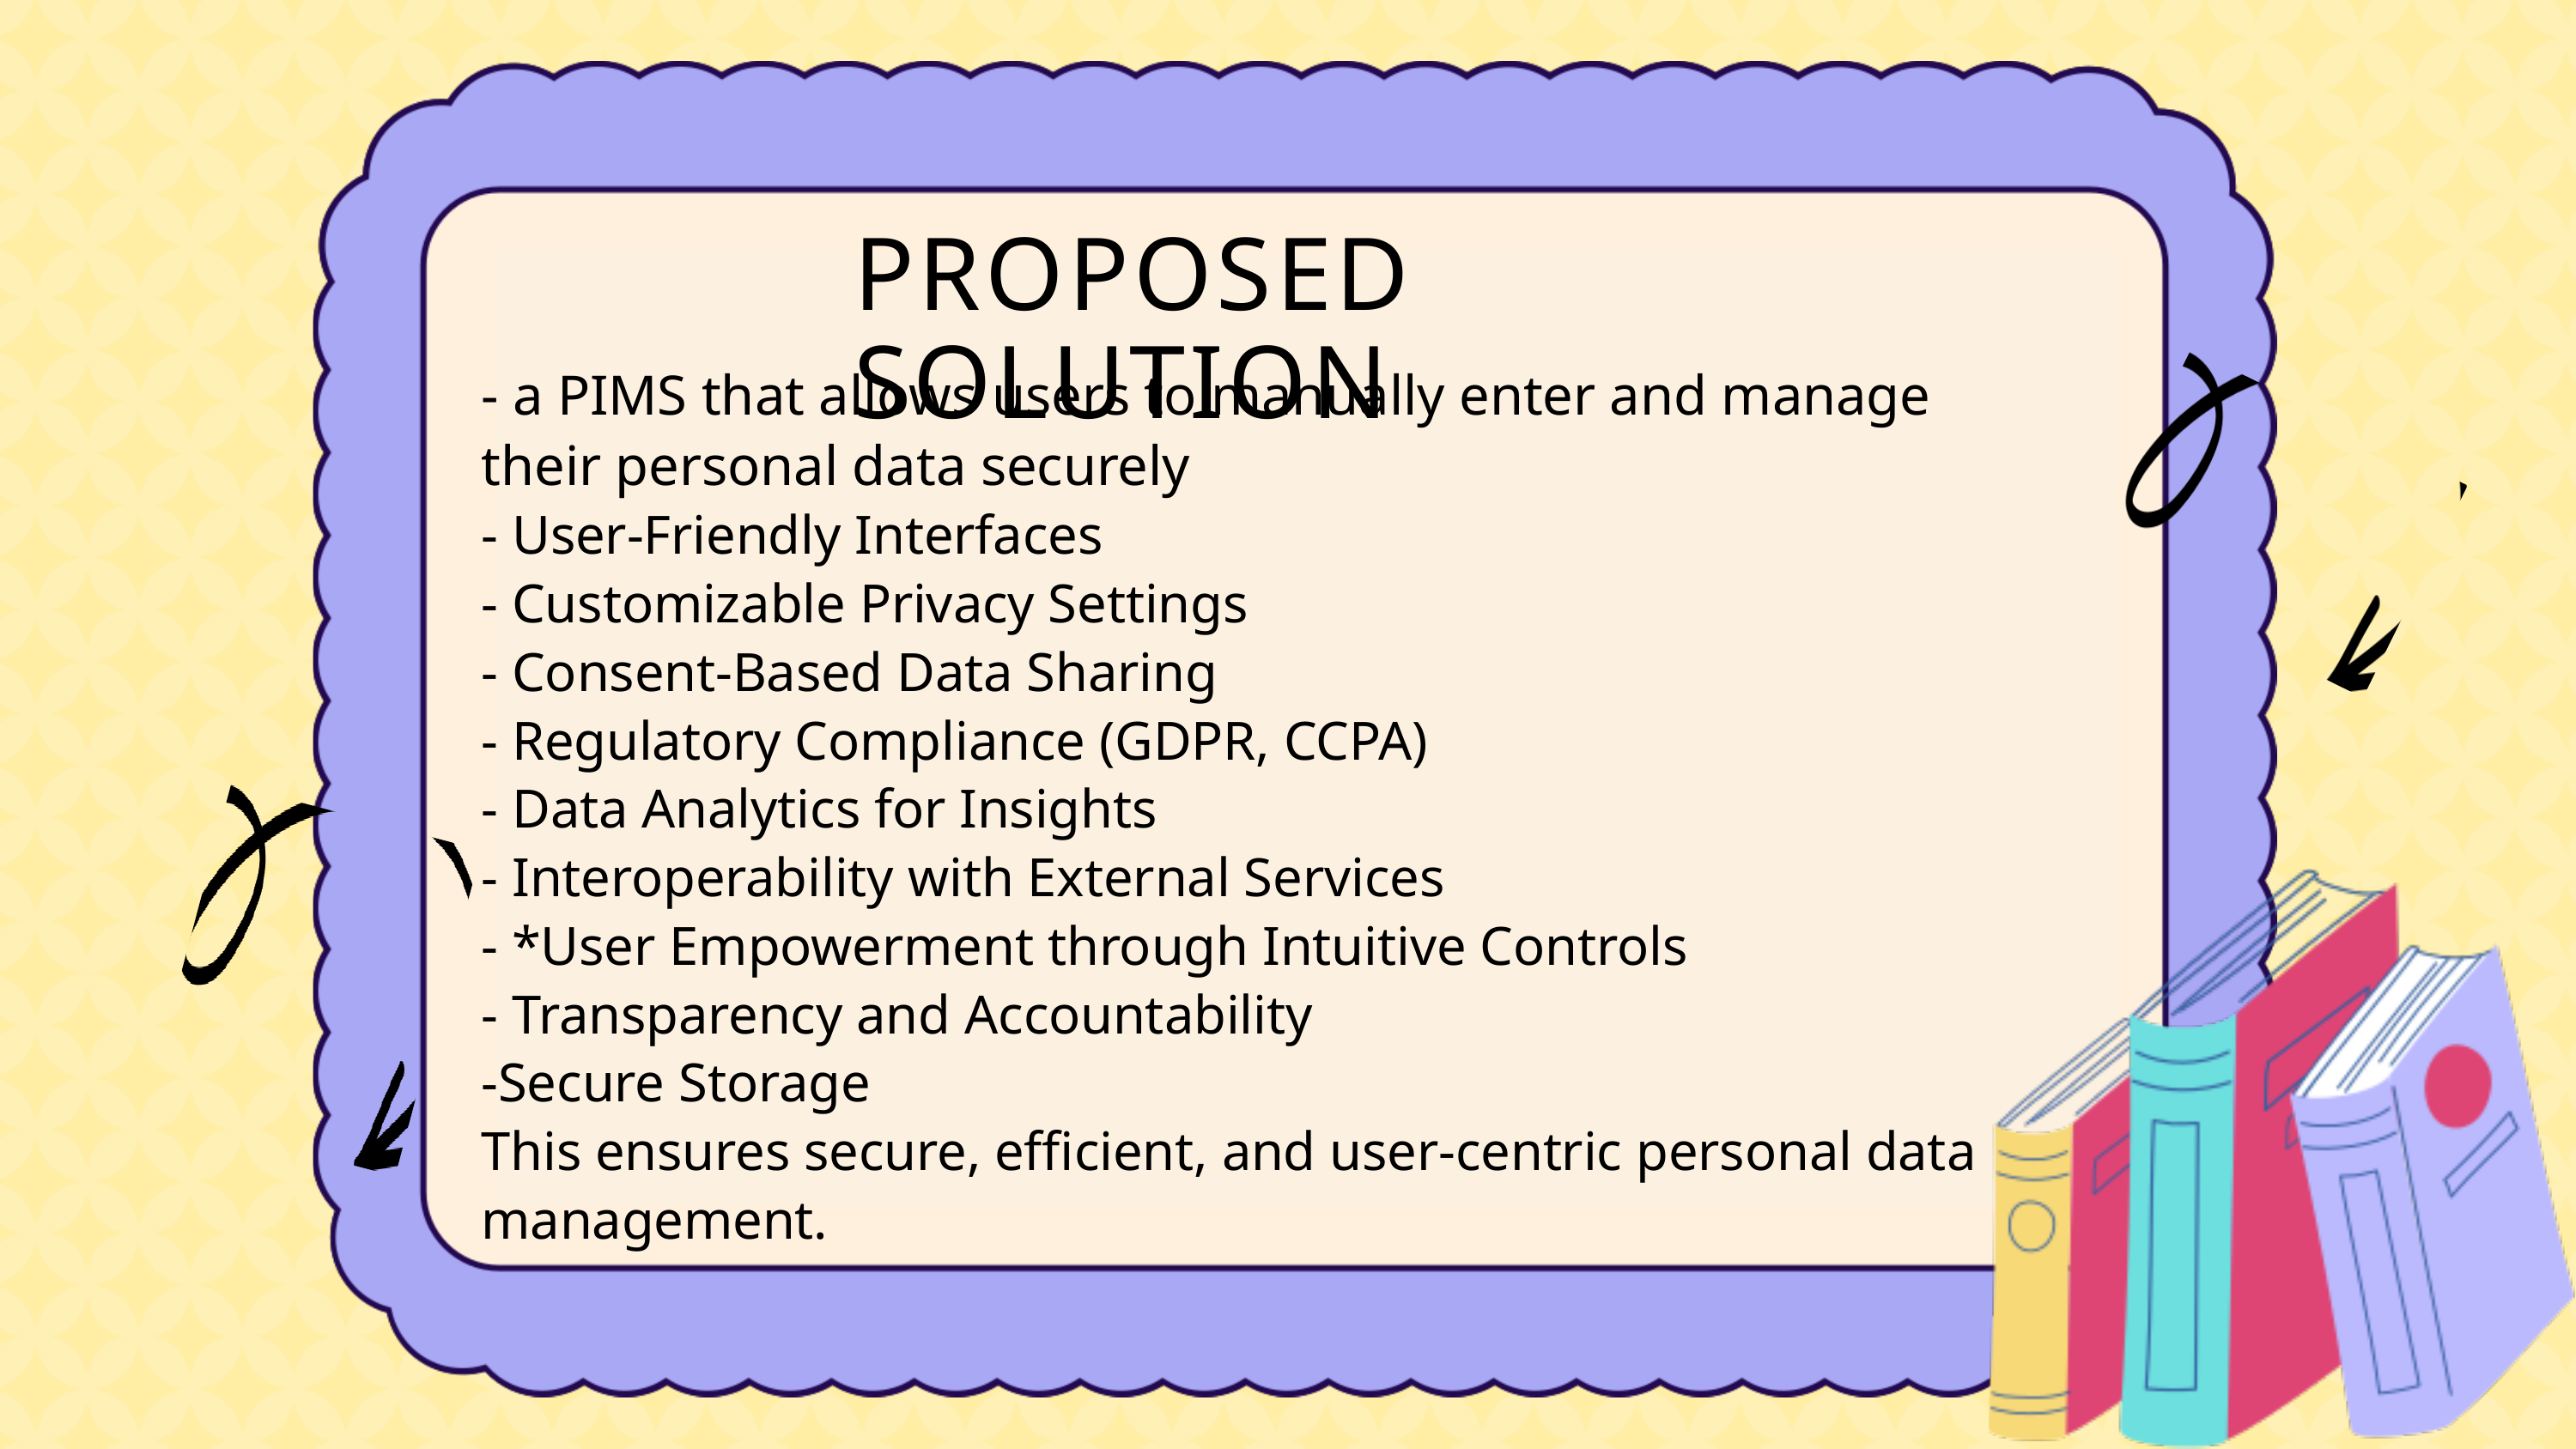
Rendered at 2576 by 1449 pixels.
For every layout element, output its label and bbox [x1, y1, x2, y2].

text_box [0, 0, 2576, 1449]
text_box [144, 784, 307, 1154]
text_box [313, 60, 2278, 1397]
text_box [2284, 395, 2468, 698]
text_box [1989, 869, 2576, 1449]
